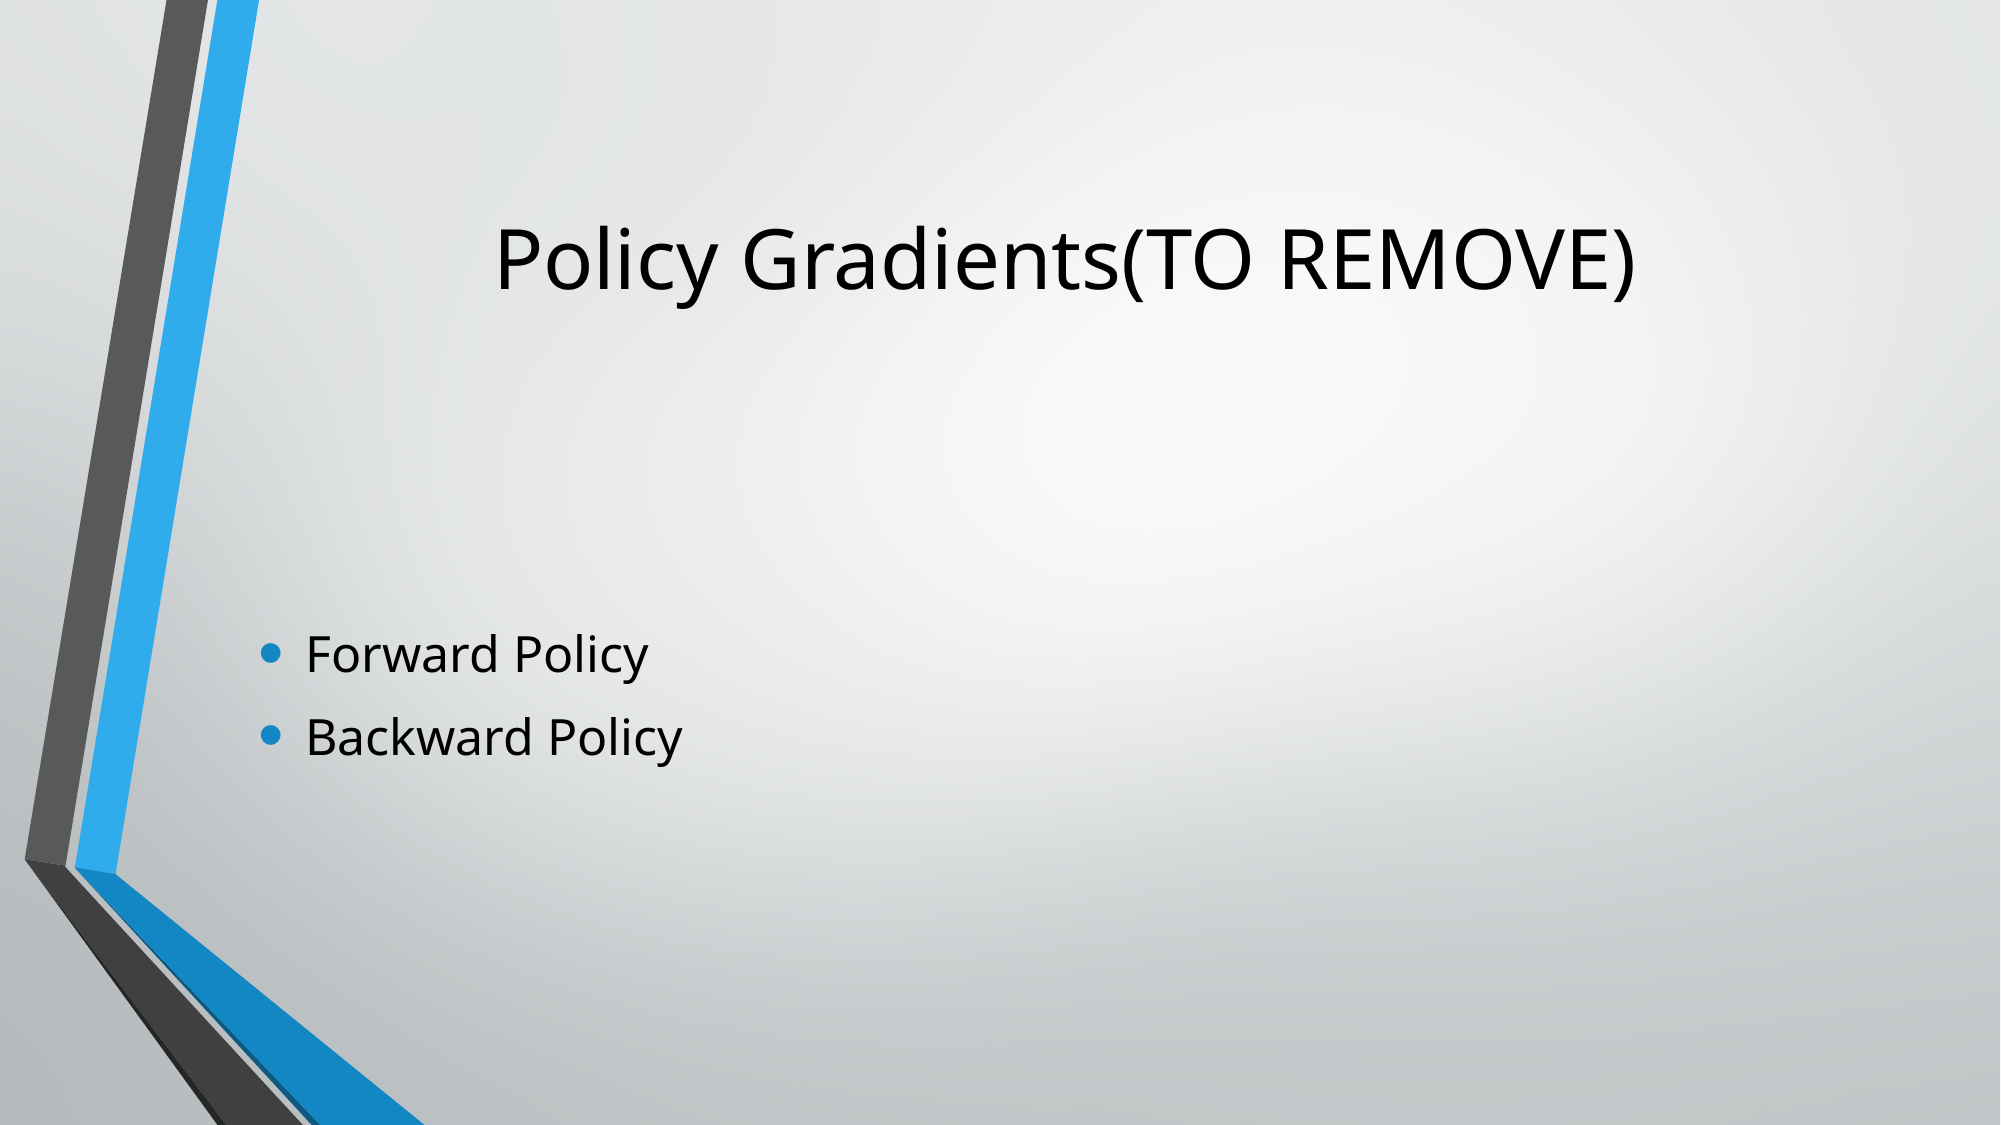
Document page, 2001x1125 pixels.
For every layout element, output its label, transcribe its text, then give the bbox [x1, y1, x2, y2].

list Forward Policy Backward Policy [243, 437, 1887, 950]
title Policy Gradients(TO REMOVE) [243, 112, 1887, 400]
